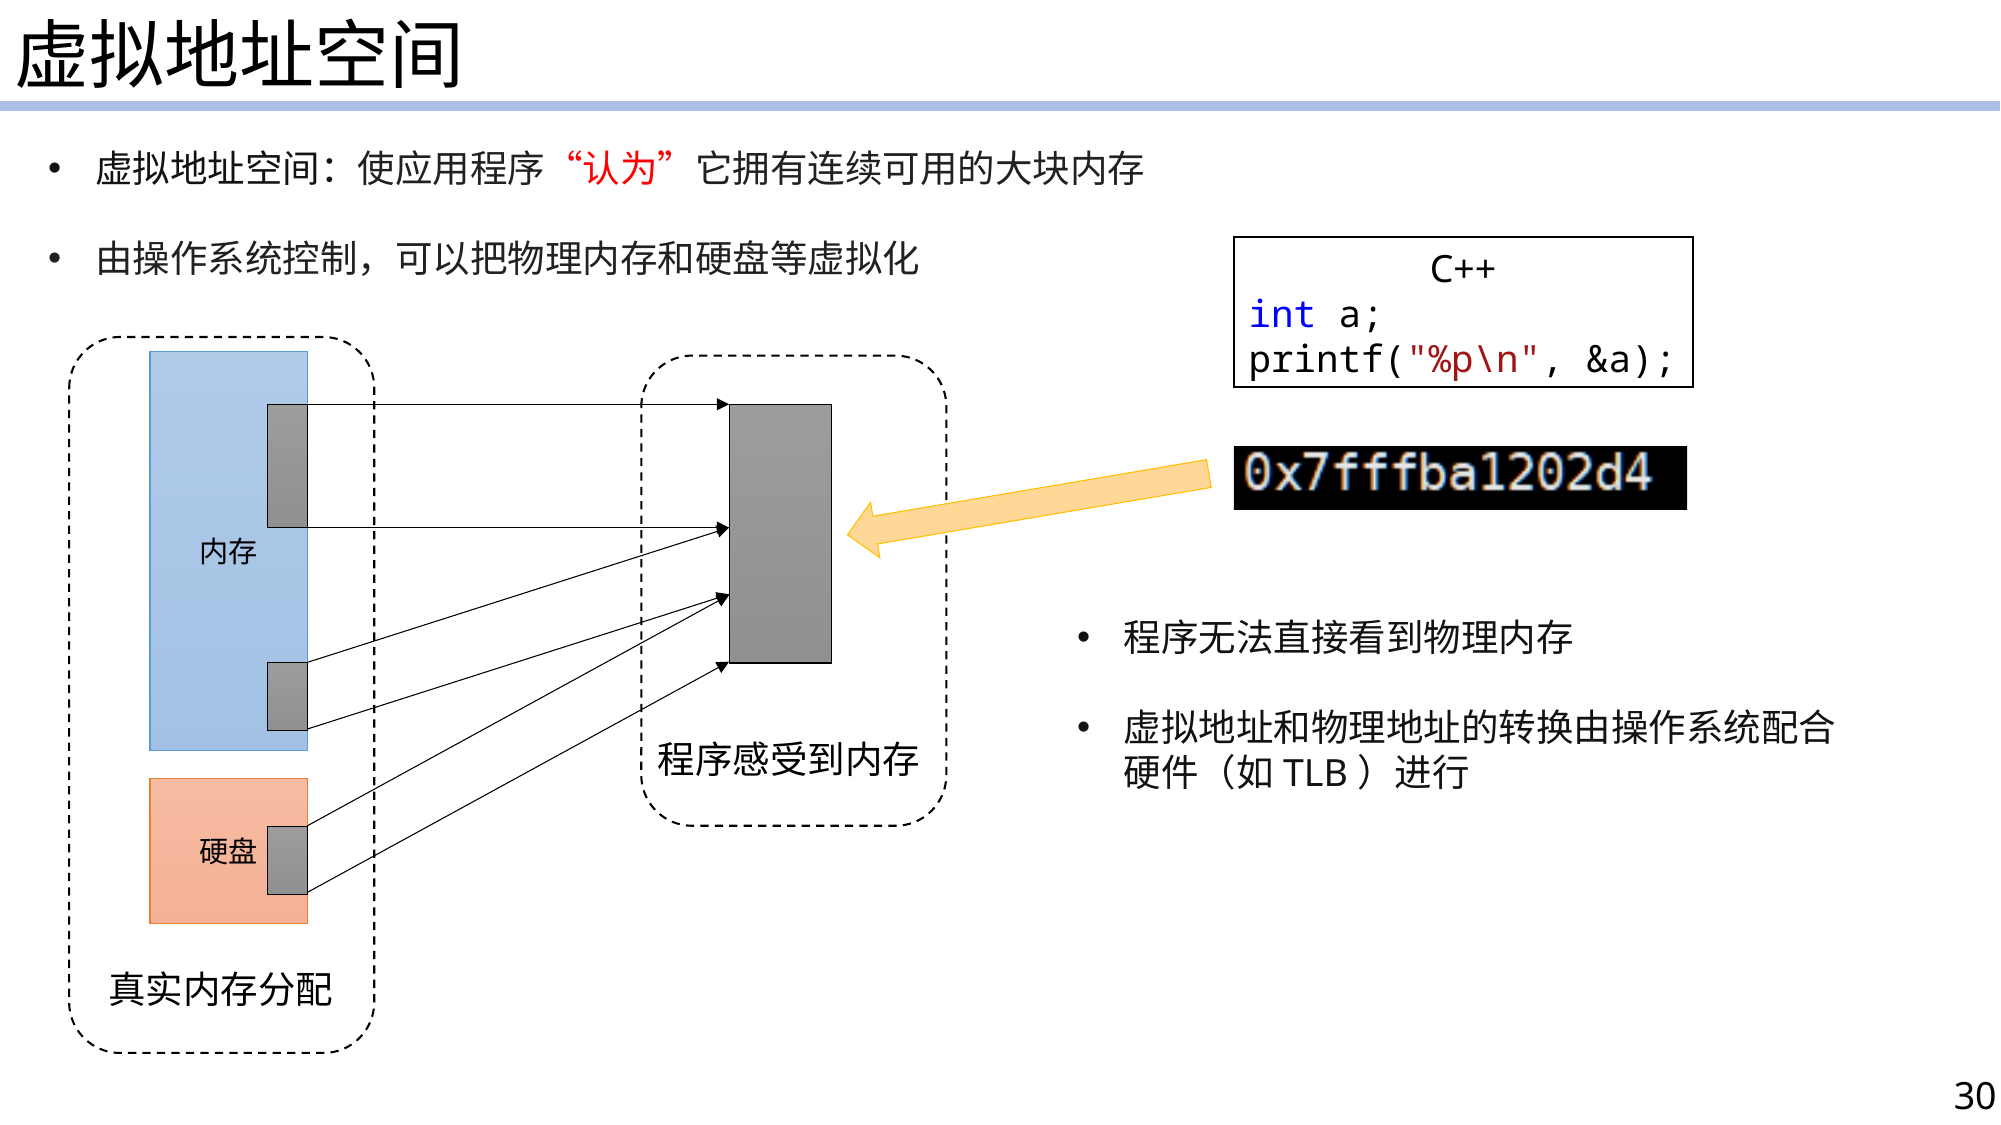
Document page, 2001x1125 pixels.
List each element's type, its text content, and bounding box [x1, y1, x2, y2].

text_box 虚拟地址空间：使应用程序“认为”它拥有连续可用的大块内存 由操作系统控制，可以把物理内存和硬盘等虚拟化 [33, 137, 1169, 288]
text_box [307, 527, 730, 594]
text_box 30 [1868, 1064, 2000, 1125]
text_box 程序无法直接看到物理内存 虚拟地址和物理地址的转换由操作系统配合硬件（如TLB）进行 [1062, 606, 1859, 802]
picture [1233, 446, 1688, 510]
text_box 真实内存分配 [93, 958, 364, 1019]
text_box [307, 594, 730, 661]
text_box 虚拟地址空间 [0, 0, 2000, 101]
text_box [68, 335, 376, 1054]
text_box [846, 459, 1212, 559]
text_box [640, 354, 948, 827]
text_box C++ int a; printf("%p\n", &a); [1233, 236, 1694, 388]
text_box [307, 661, 730, 893]
